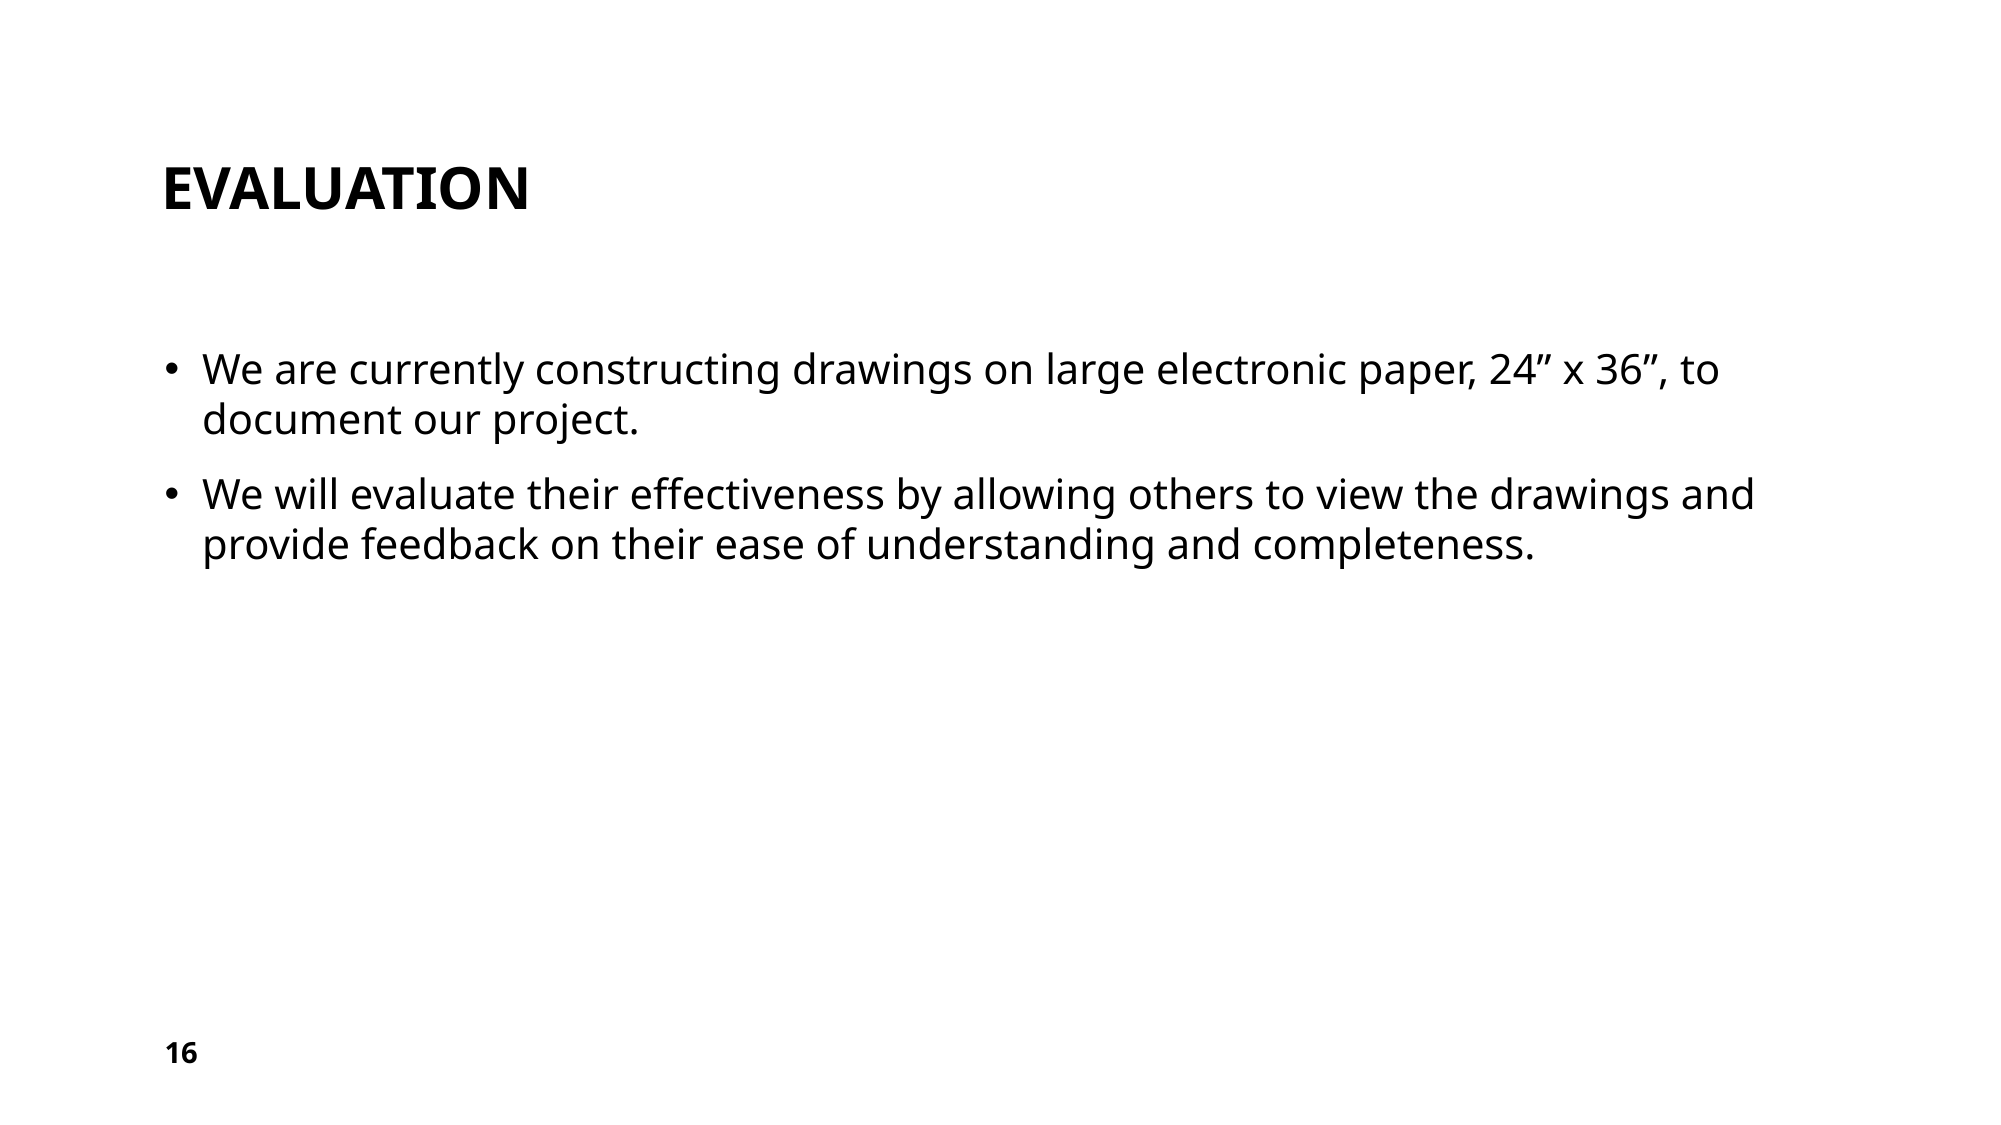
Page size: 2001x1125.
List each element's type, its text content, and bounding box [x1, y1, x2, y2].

slide_number 16 [149, 1024, 588, 1085]
title evaluation [146, 11, 1854, 230]
list We are currently constructing drawings on large electronic paper, 24” x 36”, to document our project. We will evaluate their effectiveness by allowing others to view the drawings and provide feedback on their ease of understanding and completeness. [149, 335, 1857, 980]
